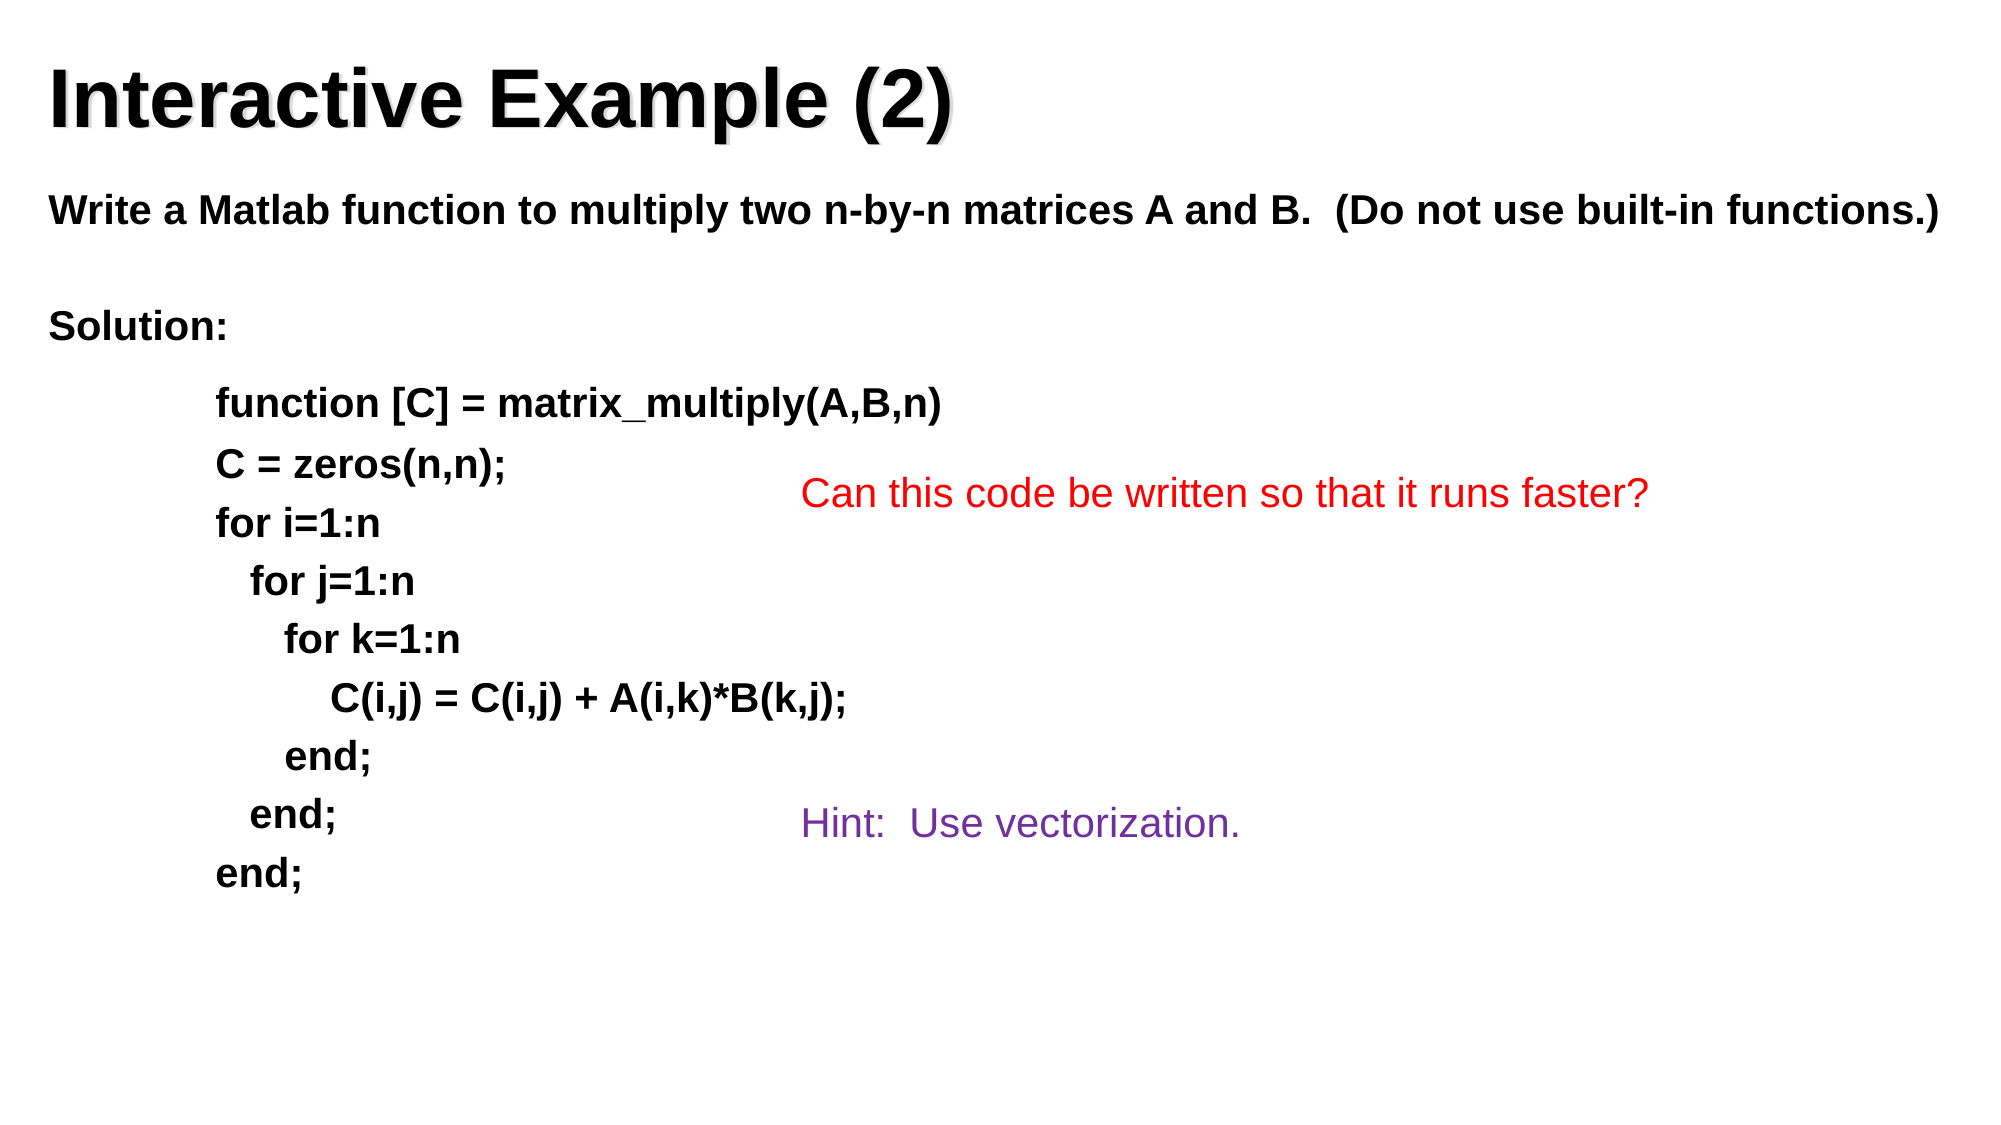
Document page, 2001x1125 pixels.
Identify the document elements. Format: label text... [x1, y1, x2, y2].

text_box Hint: Use vectorization. [785, 788, 1416, 853]
title Interactive Example (2) [33, 24, 1967, 163]
list Write a Matlab function to multiply two n-by-n matrices A and B. (Do not use built-in functions.) Solution: [33, 174, 1967, 901]
text_box function [C] = matrix_multiply(A,B,n) C = zeros(n,n); for i=1:n for j=1:n for k=1:n C(i,j) = C(i,j) + A(i,k)*B(k,j); end; end; end; [50, 351, 1942, 1077]
text_box Can this code be written so that it runs faster? [785, 458, 1839, 524]
